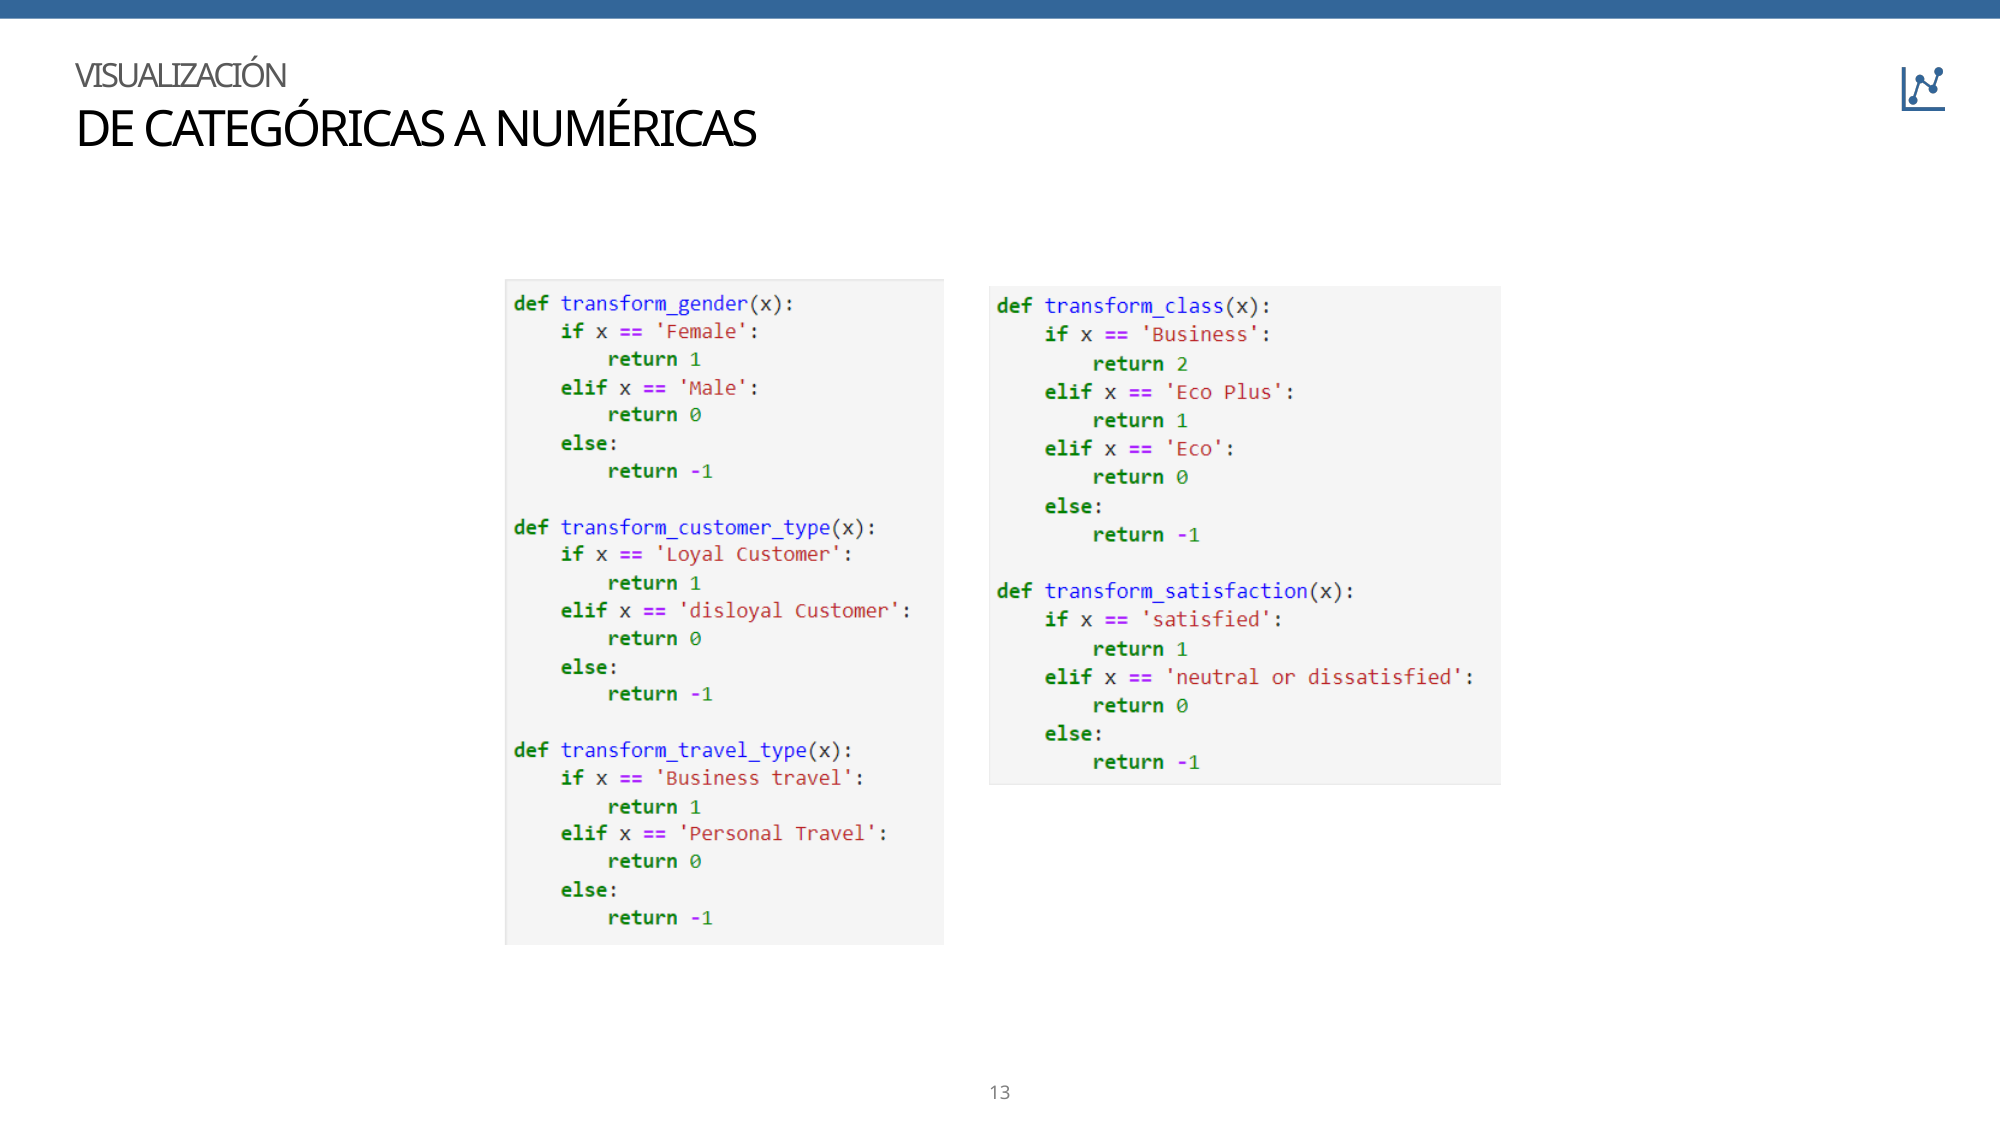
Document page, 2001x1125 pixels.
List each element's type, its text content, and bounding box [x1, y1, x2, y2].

list VISUALIZACIÓN [75, 48, 1924, 97]
picture [1893, 59, 1954, 120]
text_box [498, 266, 1502, 945]
list DE CATEGÓRICAS A NUMÉRICAS [75, 97, 1924, 231]
